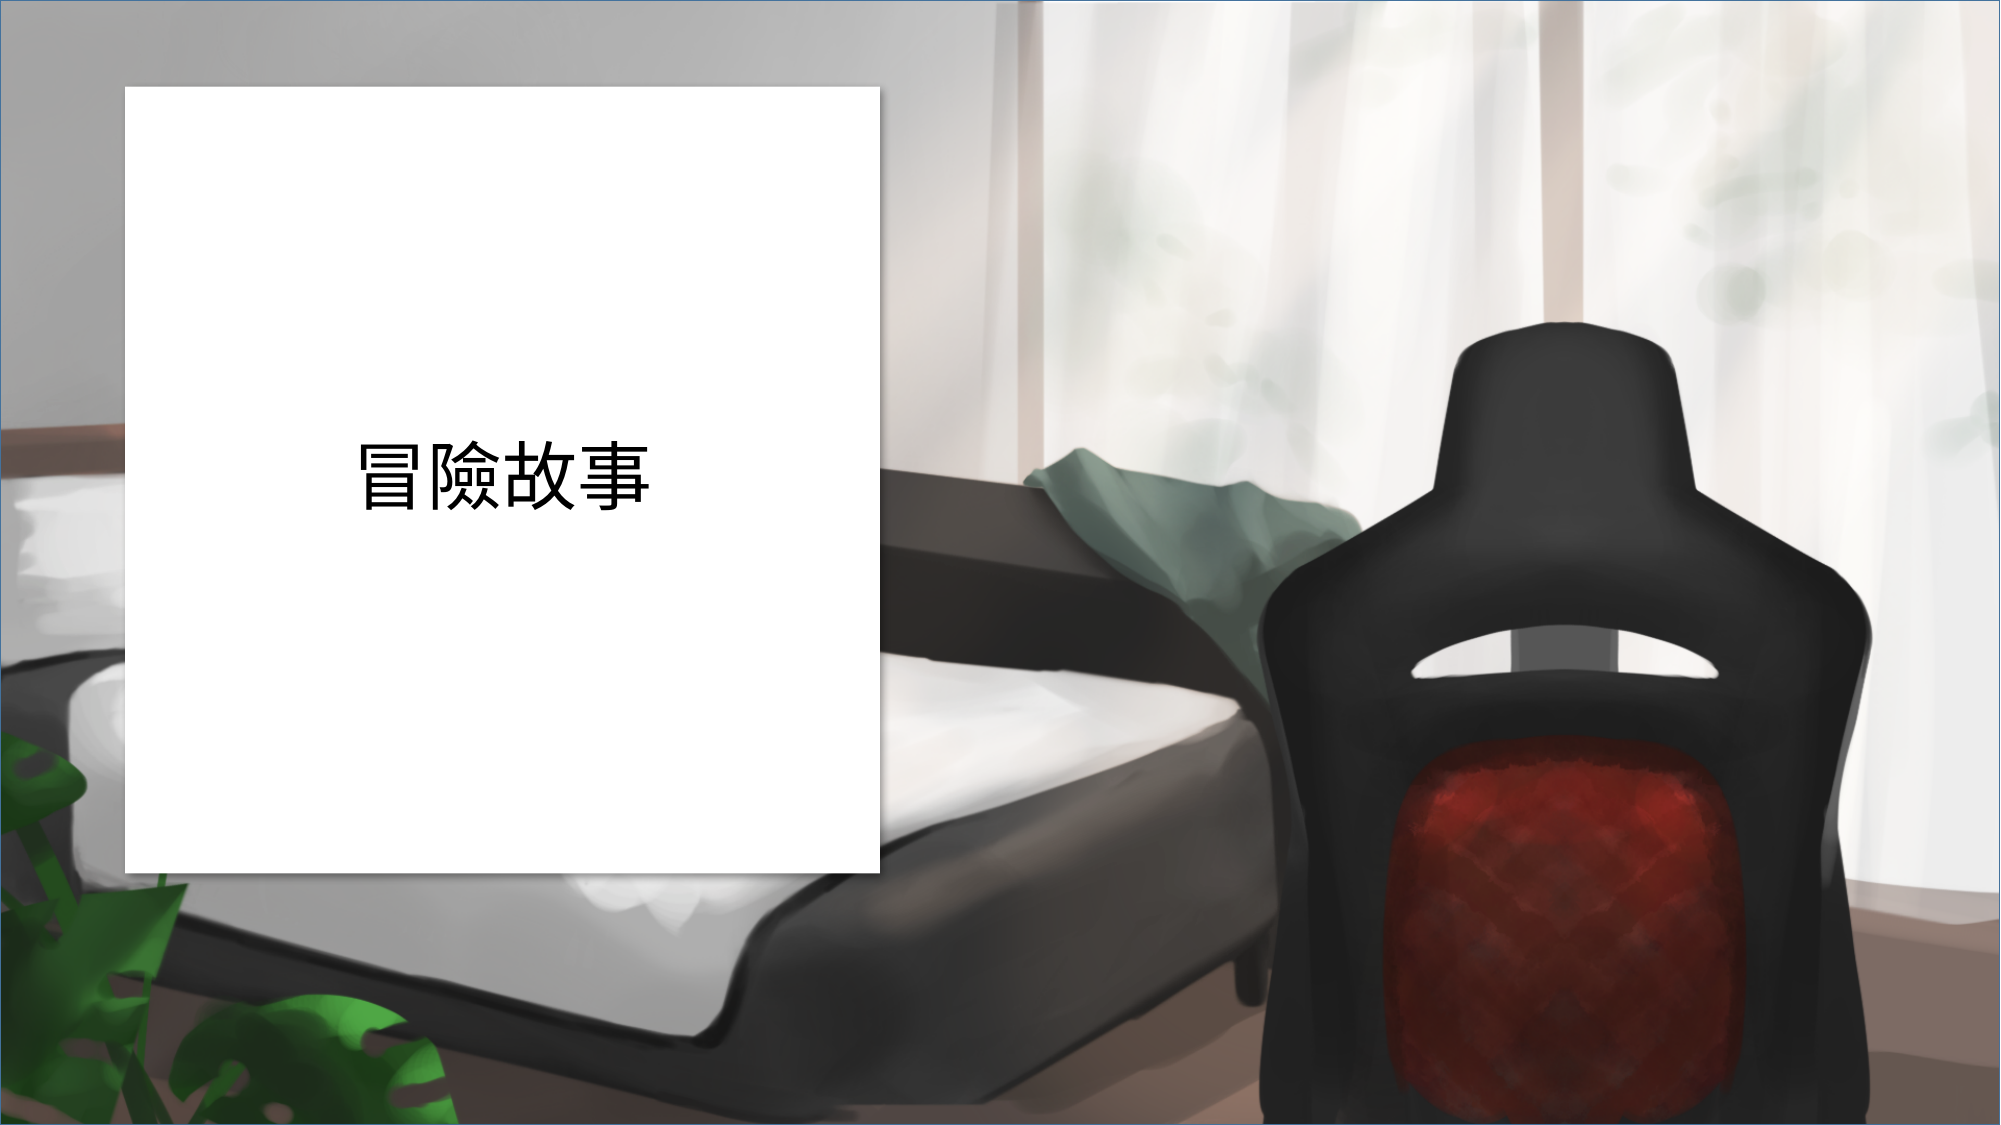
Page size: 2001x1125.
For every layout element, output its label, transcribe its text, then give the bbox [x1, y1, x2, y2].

text_box [0, 0, 2000, 1125]
title 冒險故事 [282, 371, 723, 589]
text_box [124, 86, 881, 874]
